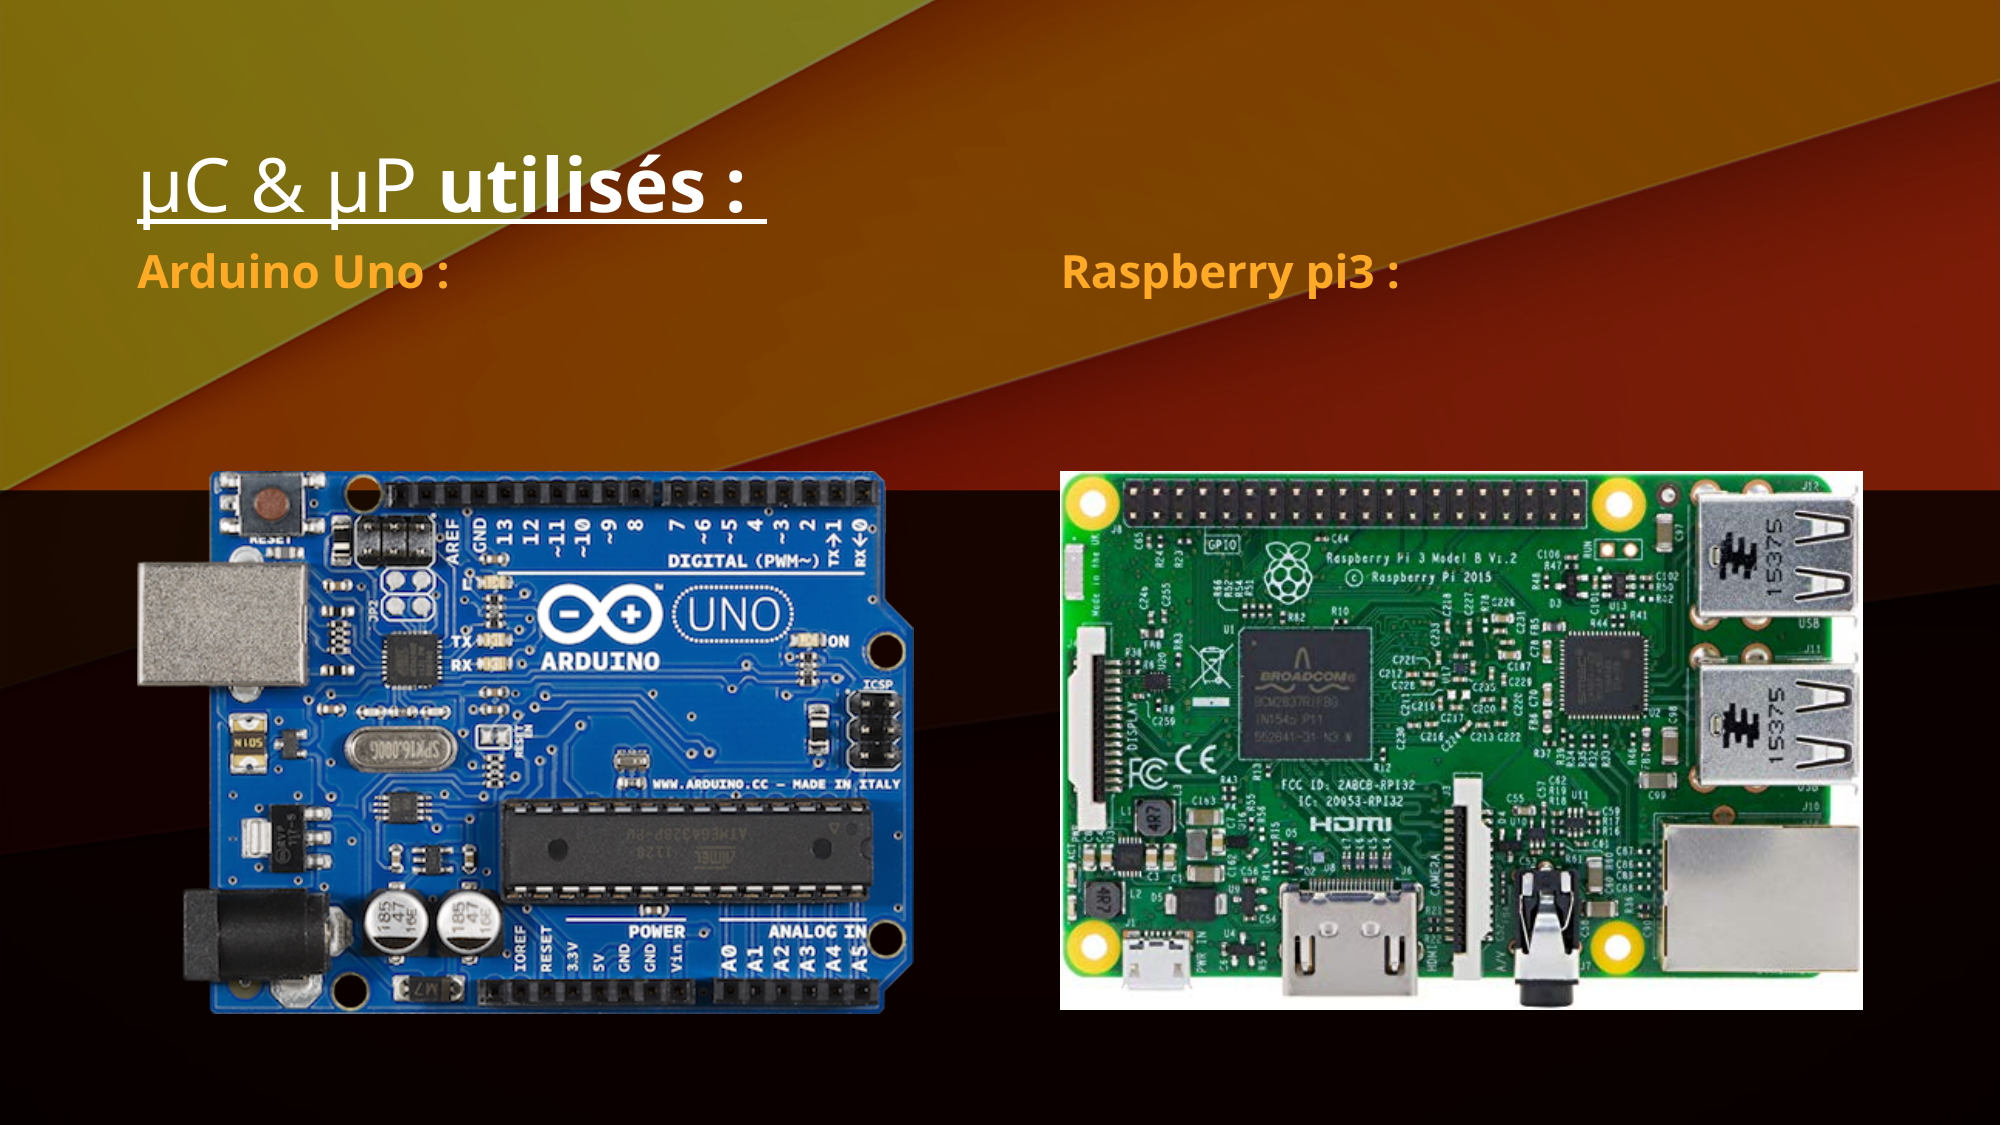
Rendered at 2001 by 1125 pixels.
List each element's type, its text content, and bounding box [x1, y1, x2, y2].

picture [0, 0, 2000, 1014]
list Arduino Uno : [137, 243, 739, 299]
title μC & μP utilisés : [137, 138, 1263, 230]
list Raspberry pi3 : [1060, 243, 1663, 299]
